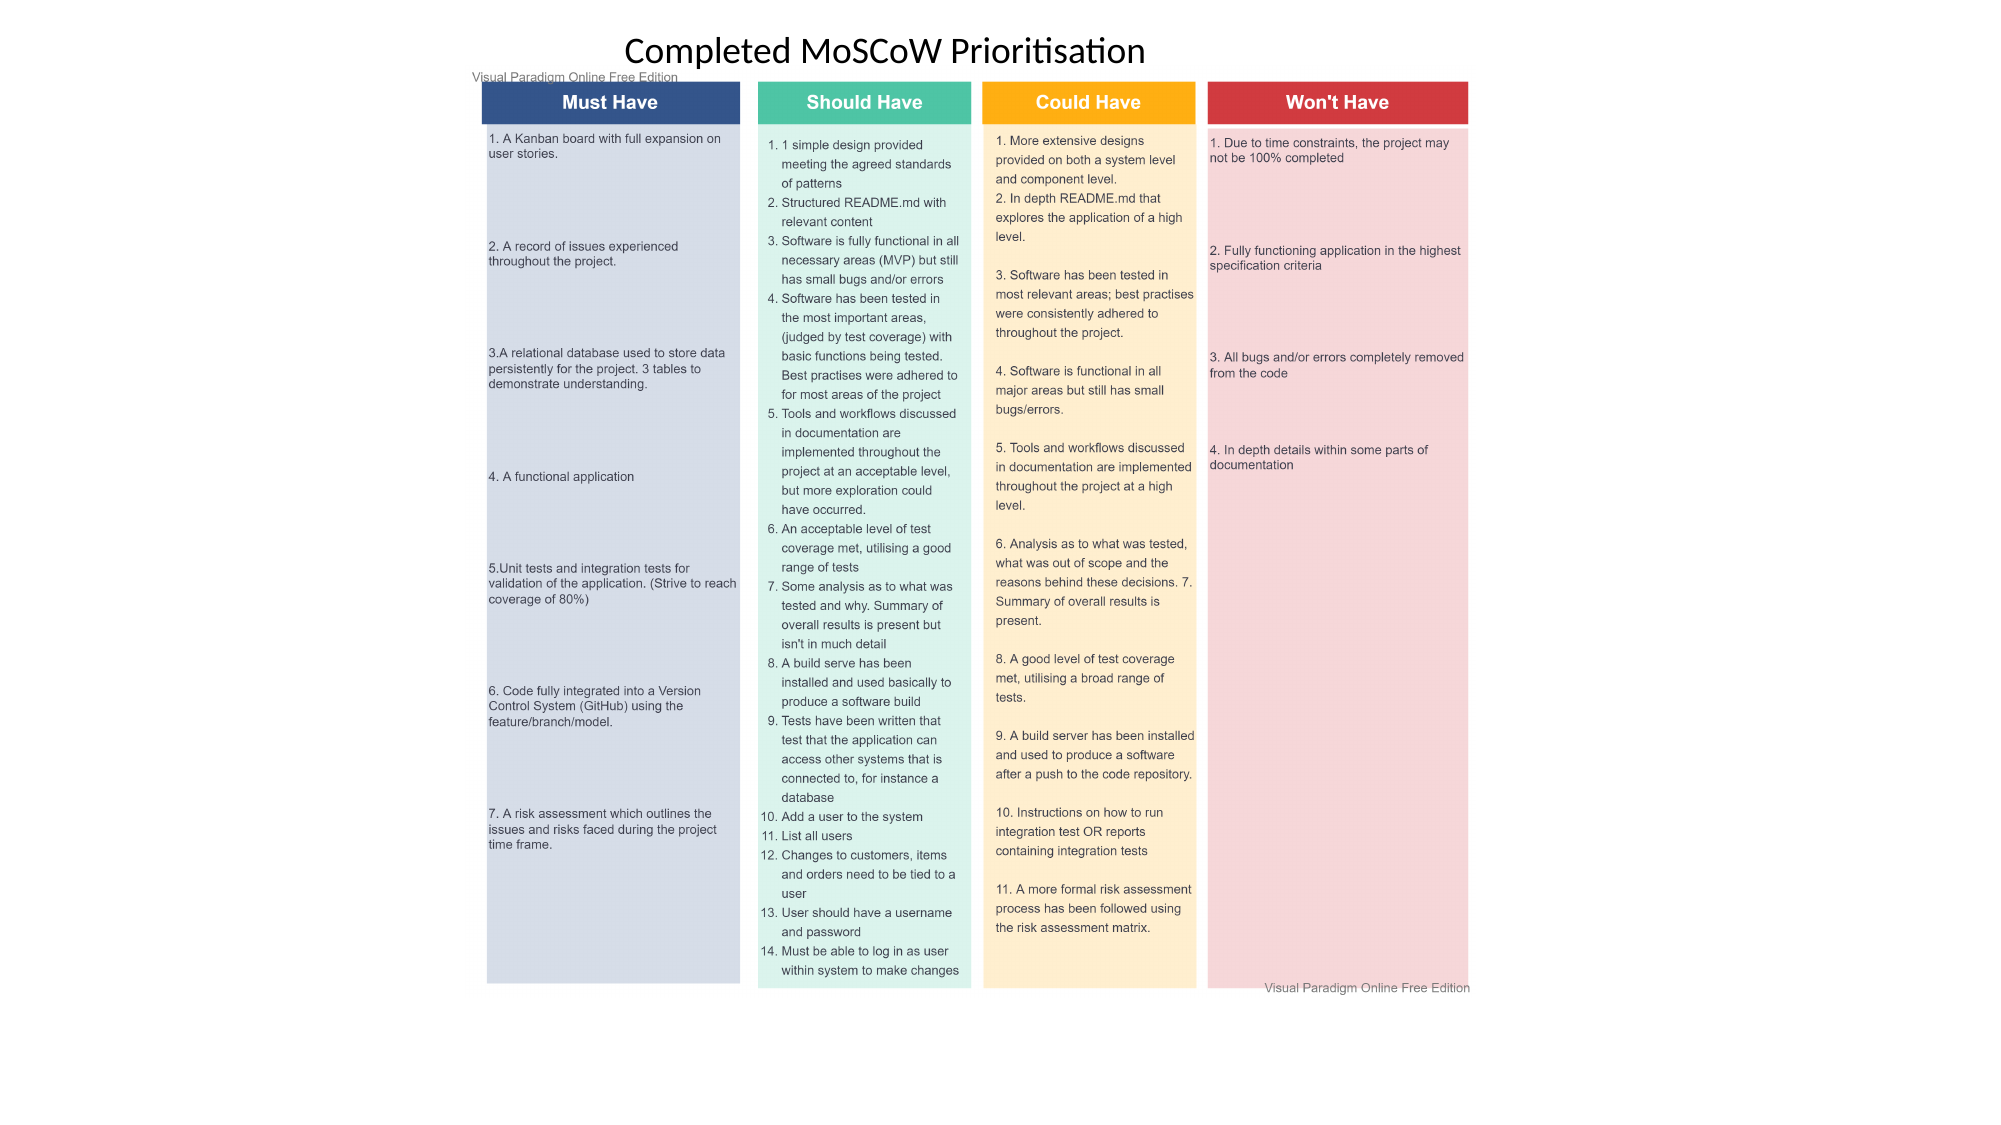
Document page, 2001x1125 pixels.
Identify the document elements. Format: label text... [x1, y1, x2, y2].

text_box Completed MoSCoW Prioritisation [609, 18, 1304, 65]
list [465, 65, 1476, 998]
